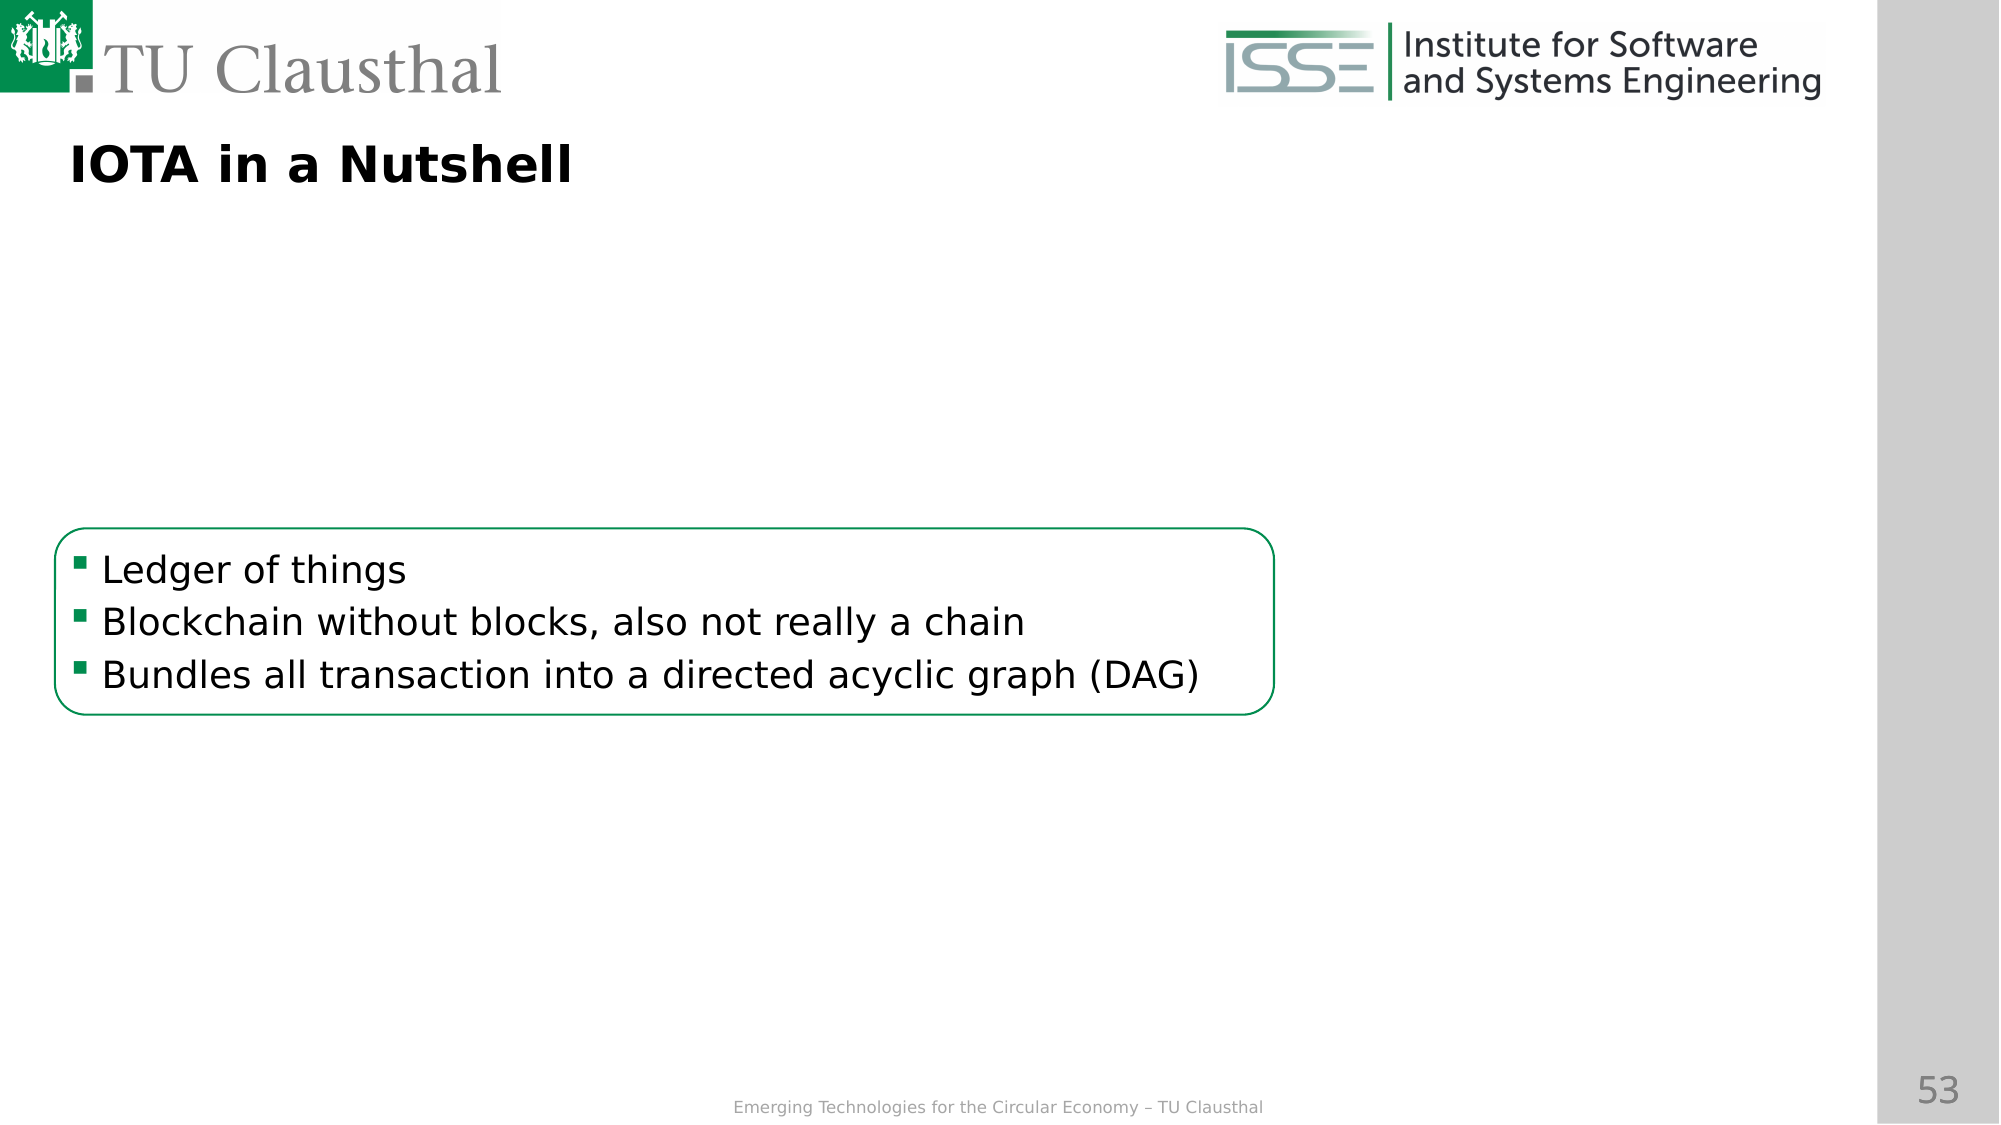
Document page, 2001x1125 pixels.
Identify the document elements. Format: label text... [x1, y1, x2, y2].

text_box [53, 527, 1276, 716]
text_box IOTA in a Nutshell [54, 125, 1818, 207]
picture [0, 0, 501, 93]
picture [1218, 22, 1826, 107]
text_box Ledger of things Blockchain without blocks, also not really a chain Bundles all transaction into a directed acyclic graph (DAG) [54, 208, 1818, 1034]
